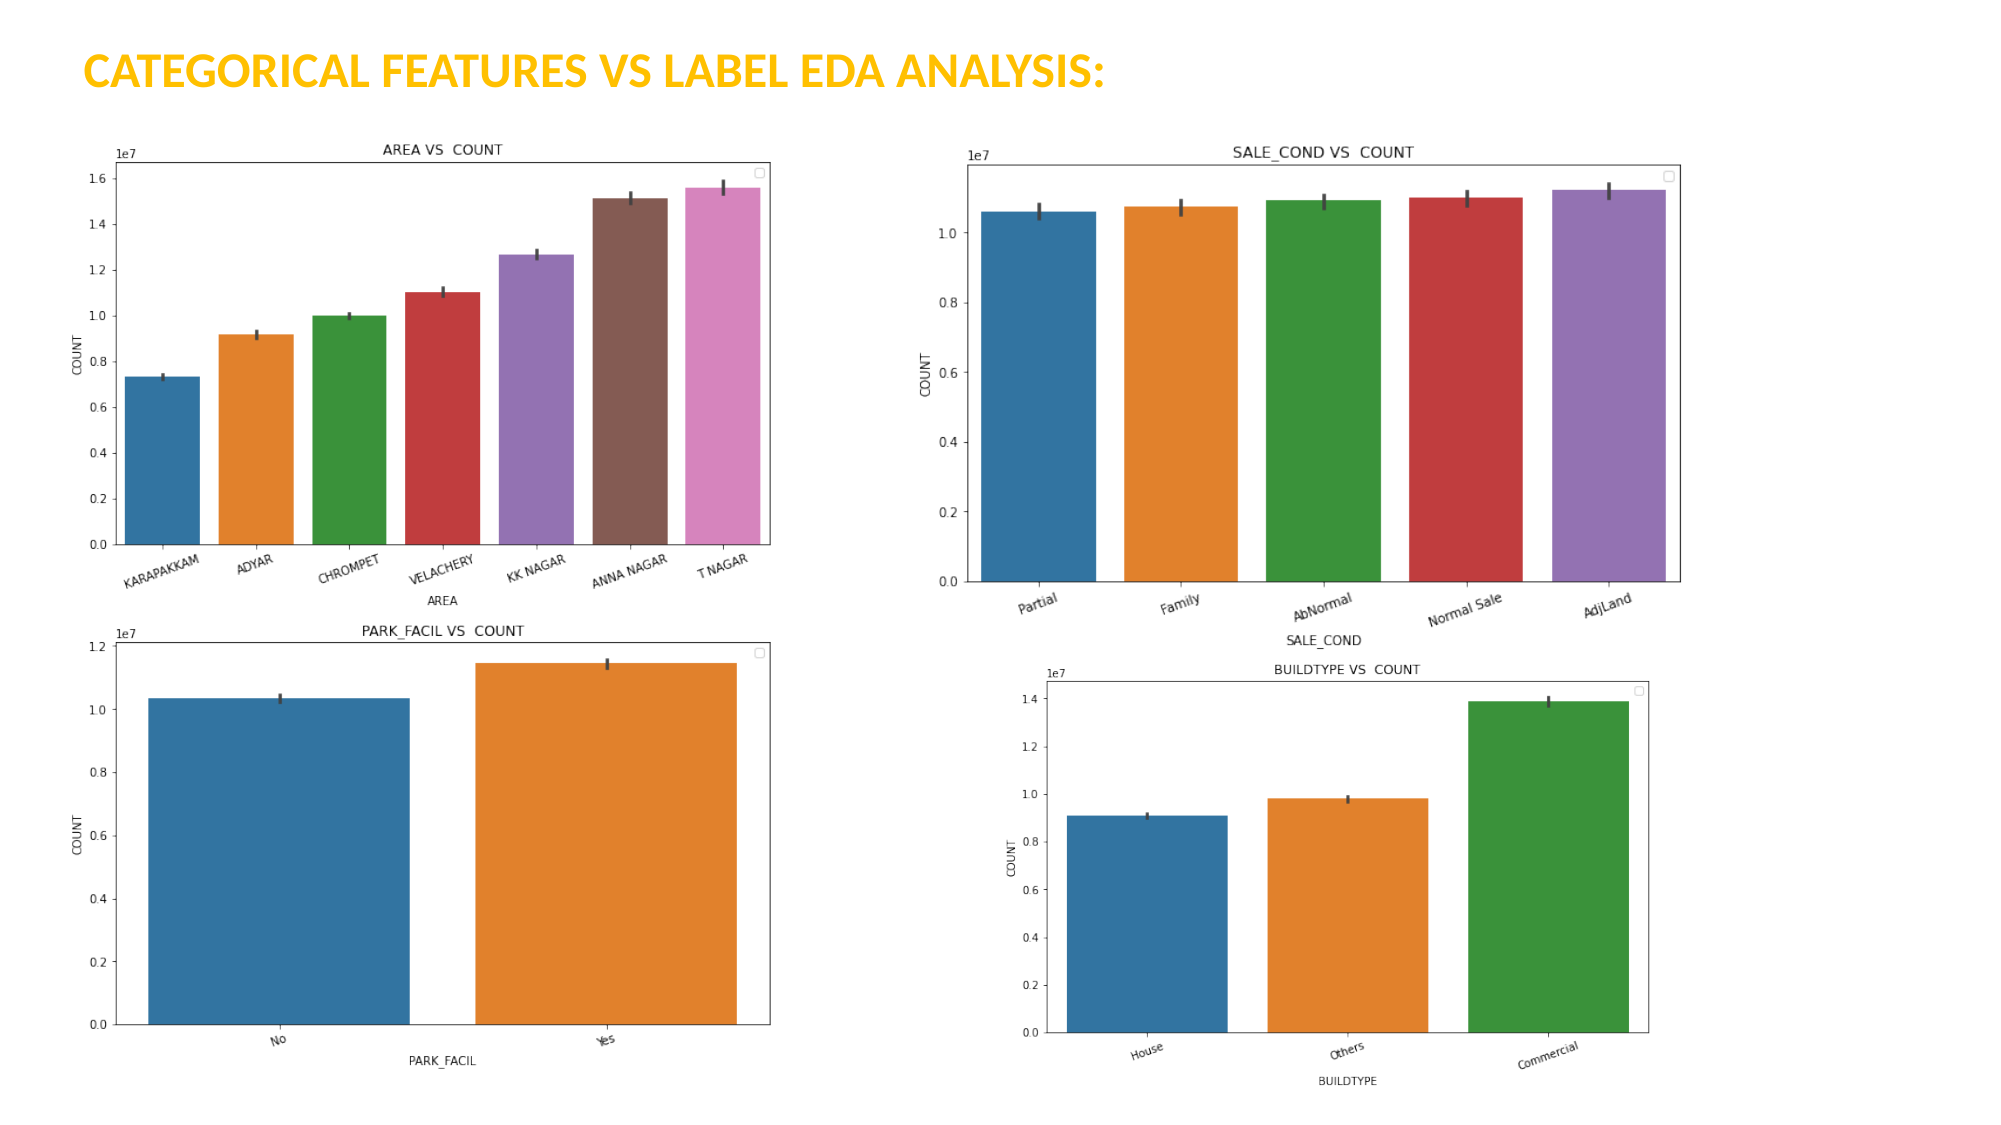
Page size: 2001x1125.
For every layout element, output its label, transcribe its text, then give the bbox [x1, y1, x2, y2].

picture [64, 135, 778, 1076]
text_box CATEGORICAL FEATURES VS LABEL EDA ANALYSIS: [68, 30, 1133, 106]
picture [911, 135, 1689, 1095]
